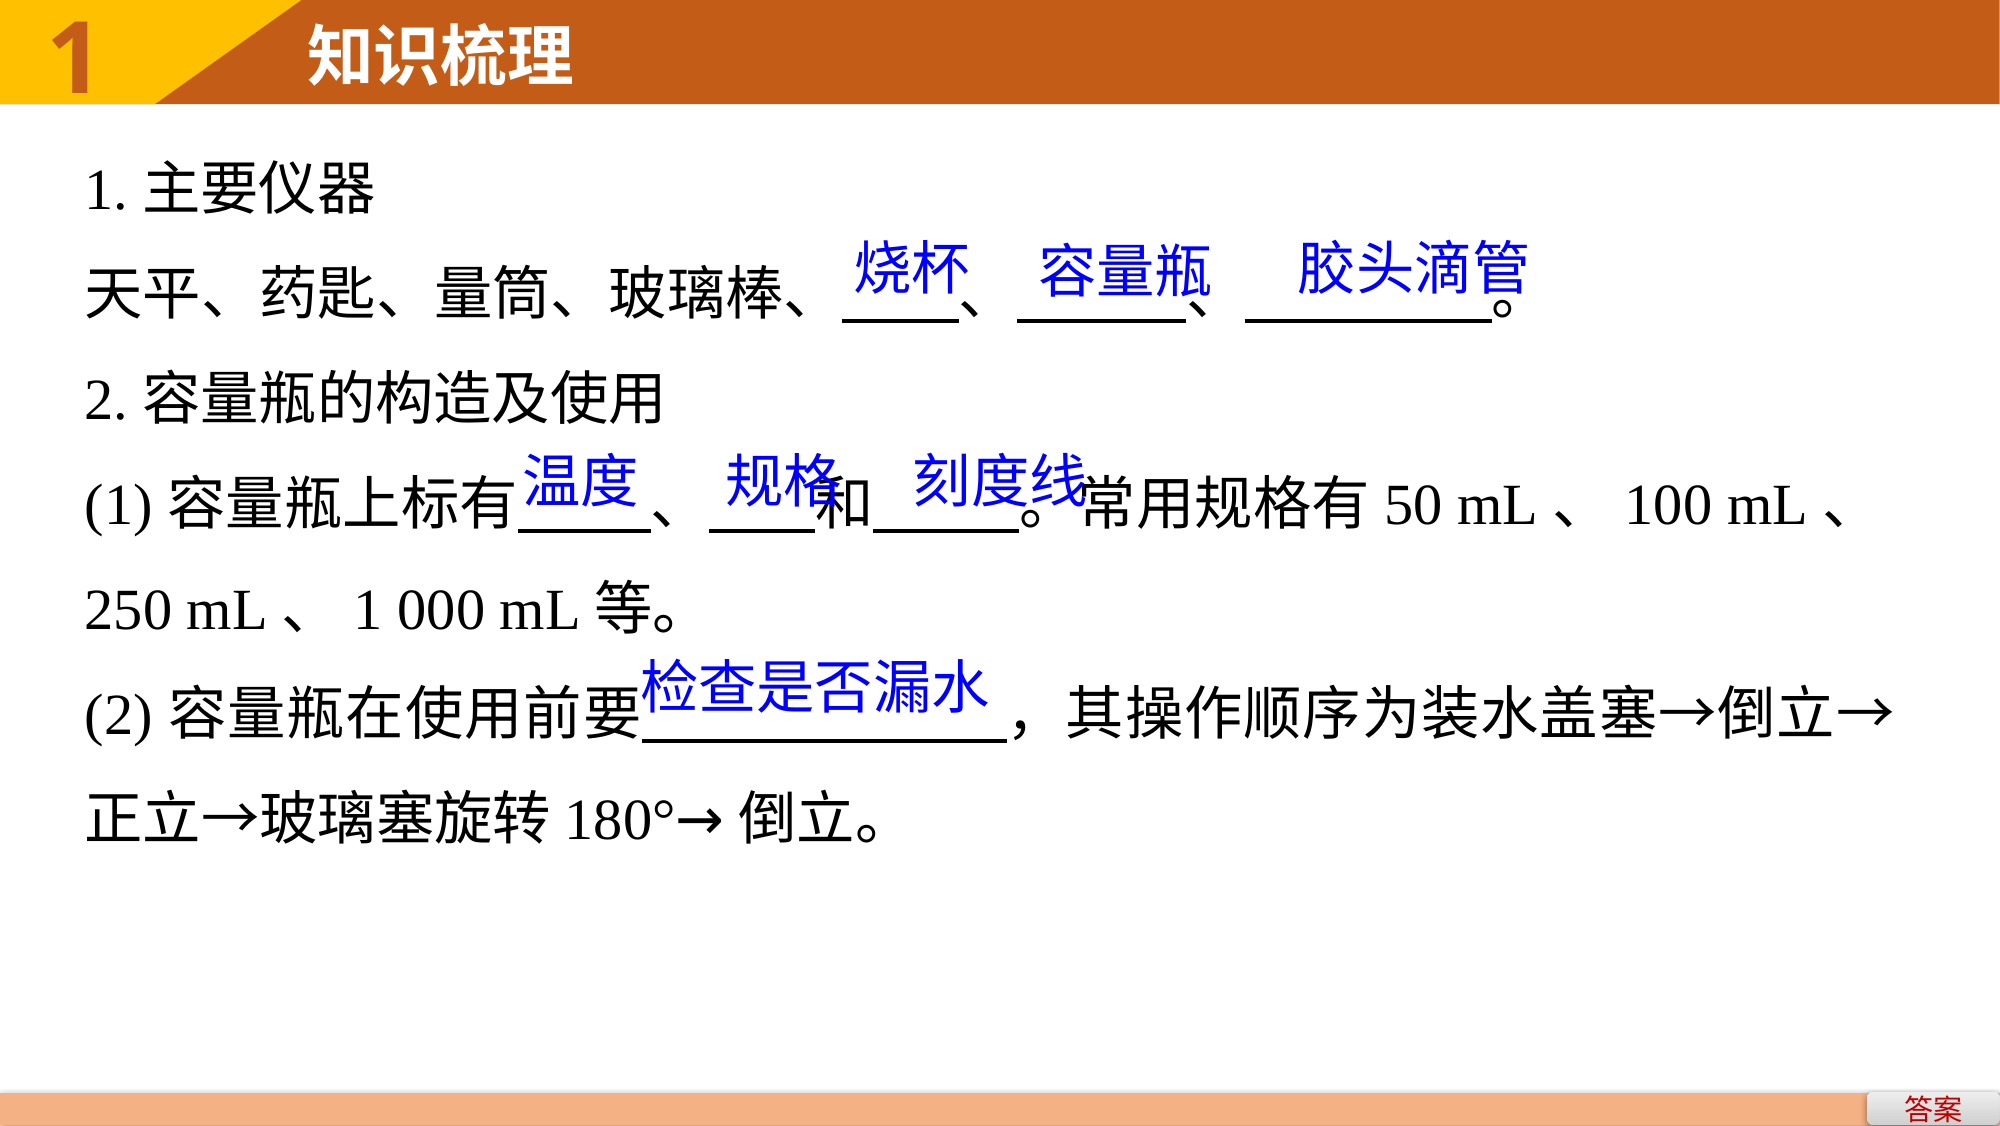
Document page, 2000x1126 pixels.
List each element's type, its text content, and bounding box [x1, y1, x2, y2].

text_box 容量瓶 [1023, 226, 1228, 312]
text_box 1.主要仪器 天平、药匙、量筒、玻璃棒、 、 、 。 2.容量瓶的构造及使用 (1)容量瓶上标有 、 和 。常用规格有50 mL、100 mL、250 mL、1 000 mL等。 (2)容量瓶在使用前要 ，其操作顺序为装水盖塞→倒立→正立→玻璃塞旋转180°→倒立。 [64, 106, 1915, 861]
text_box 答案 [1866, 1091, 2000, 1126]
text_box 烧杯 [838, 223, 986, 309]
text_box 规格 [710, 436, 857, 522]
text_box 胶头滴管 [1283, 223, 1546, 309]
text_box 检查是否漏水 [625, 642, 1005, 728]
text_box 刻度线 [898, 436, 1103, 522]
text_box 温度 [507, 436, 655, 522]
text_box [0, 1092, 1866, 1126]
